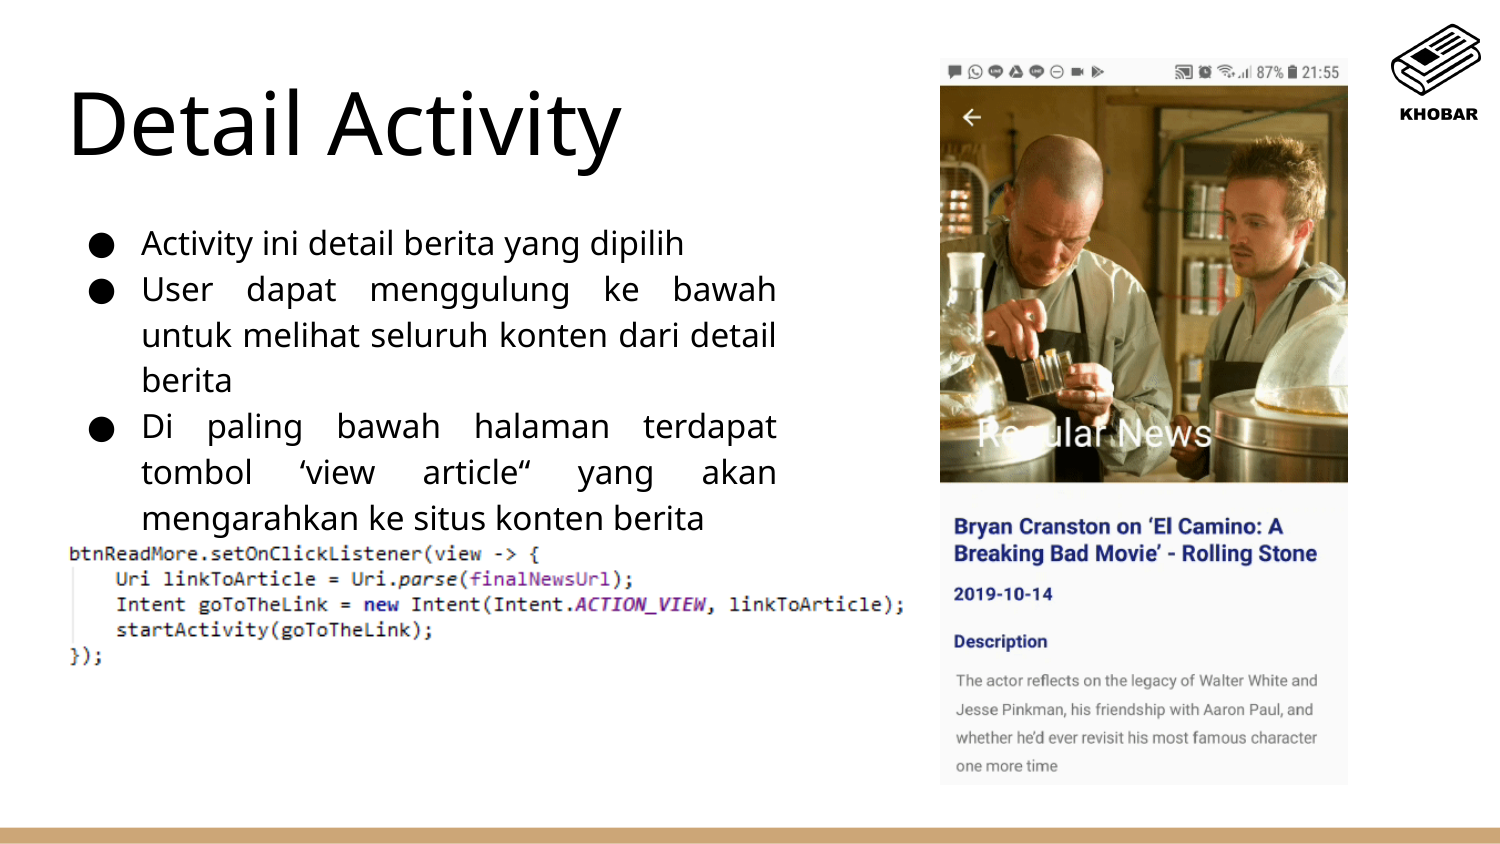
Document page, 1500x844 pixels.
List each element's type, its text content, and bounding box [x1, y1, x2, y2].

list Activity ini detail berita yang dipilih User dapat menggulung ke bawah untuk melihat seluruh konten dari detail berita Di paling bawah halaman terdapat tombol ‘view article“ yang akan mengarahkan ke situs konten berita [51, 200, 794, 752]
picture [59, 542, 919, 680]
picture [939, 58, 1348, 785]
picture [1391, 12, 1481, 120]
title Detail Activity [51, 51, 1449, 189]
